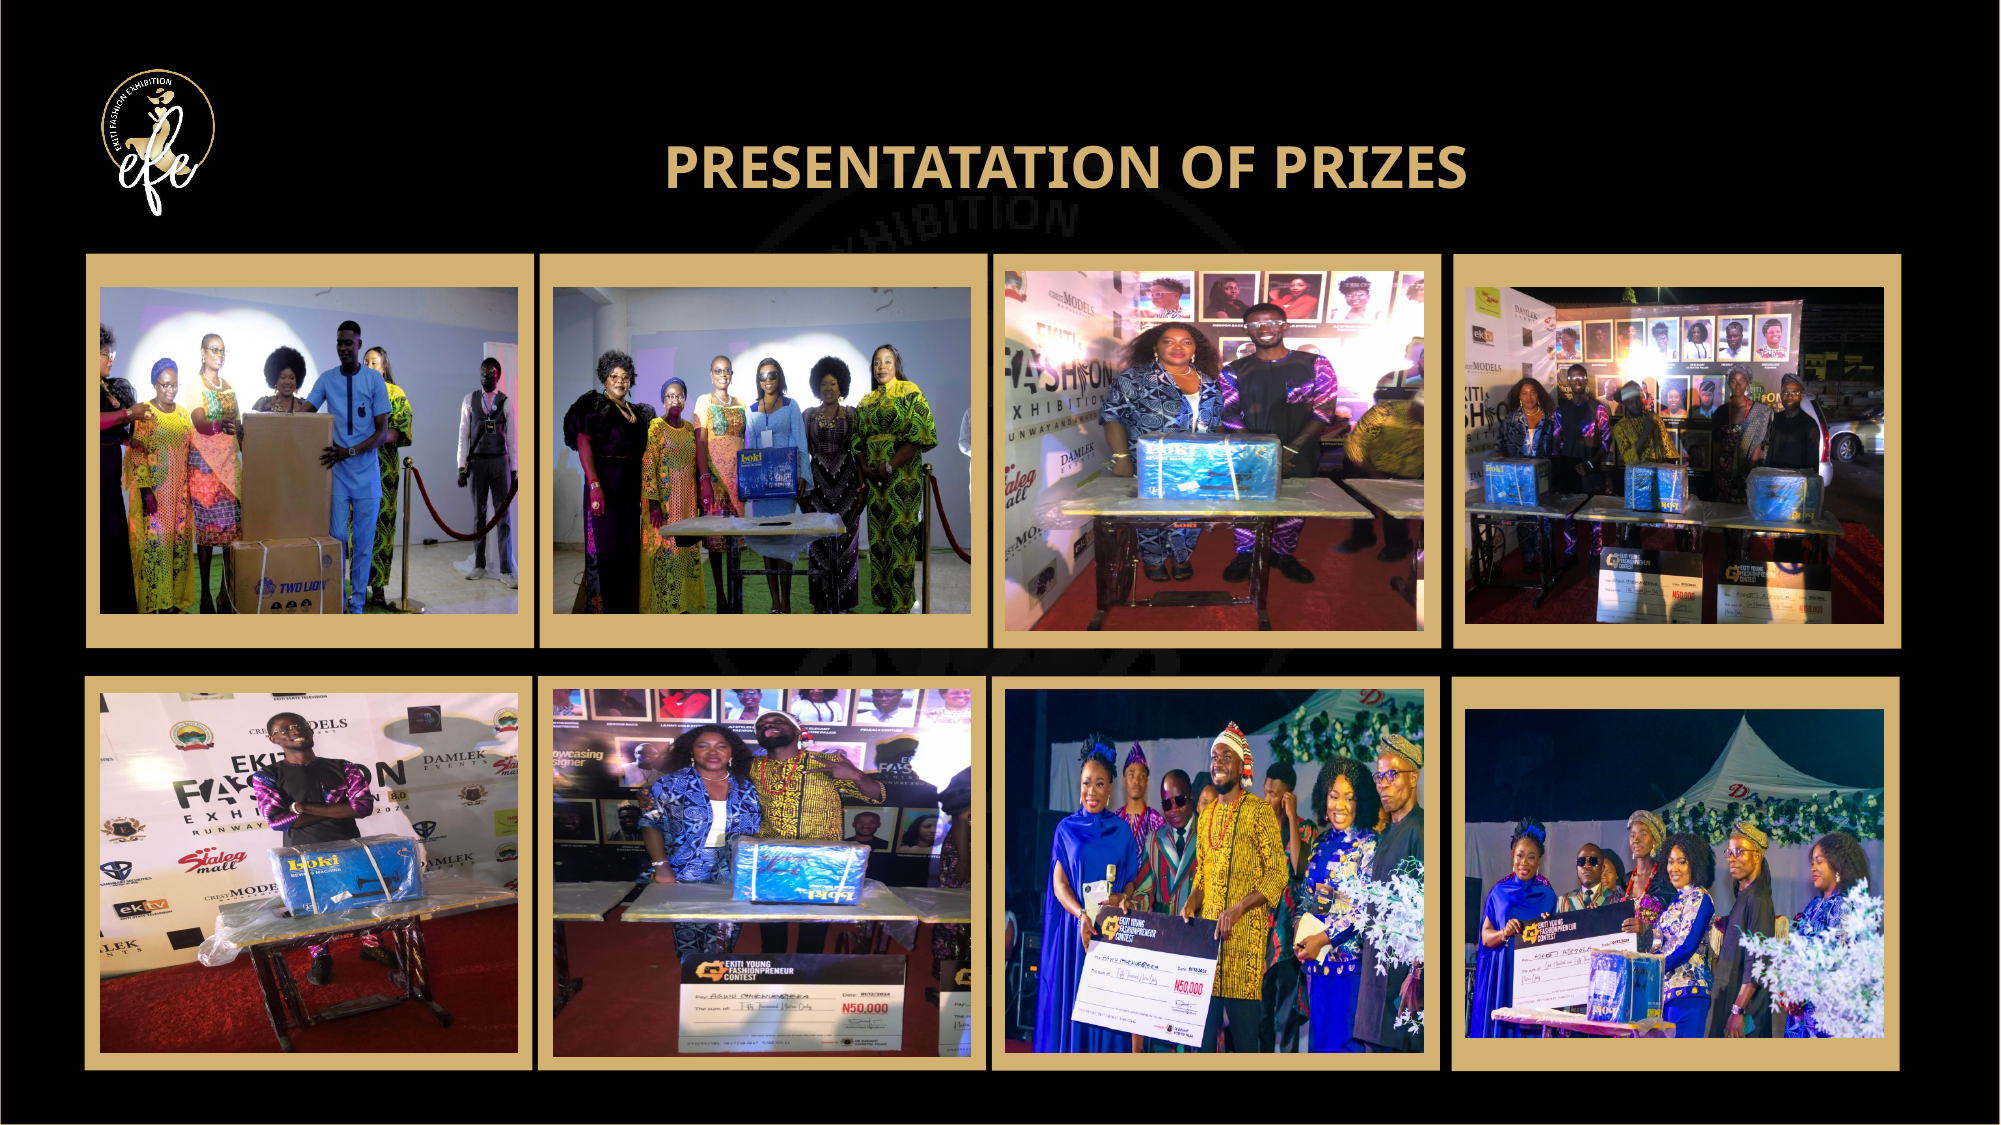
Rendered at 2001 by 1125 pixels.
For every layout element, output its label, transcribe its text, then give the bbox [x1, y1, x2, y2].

text_box [991, 675, 1441, 1072]
text_box [83, 675, 533, 1071]
picture [99, 693, 518, 1053]
text_box [539, 253, 989, 649]
text_box [1452, 253, 1902, 650]
picture [662, 208, 1338, 1032]
picture [553, 689, 971, 1057]
text_box PRESENTATATION OF PRIZES [470, 122, 1662, 208]
text_box [85, 253, 535, 649]
picture [99, 287, 518, 614]
picture [553, 287, 971, 614]
text_box [537, 675, 987, 1071]
picture [1465, 709, 1884, 1038]
picture [1465, 287, 1884, 624]
text_box [1451, 676, 1901, 1072]
picture [1005, 271, 1424, 631]
picture [101, 69, 215, 220]
picture [1005, 689, 1424, 1053]
text_box [992, 253, 1442, 649]
